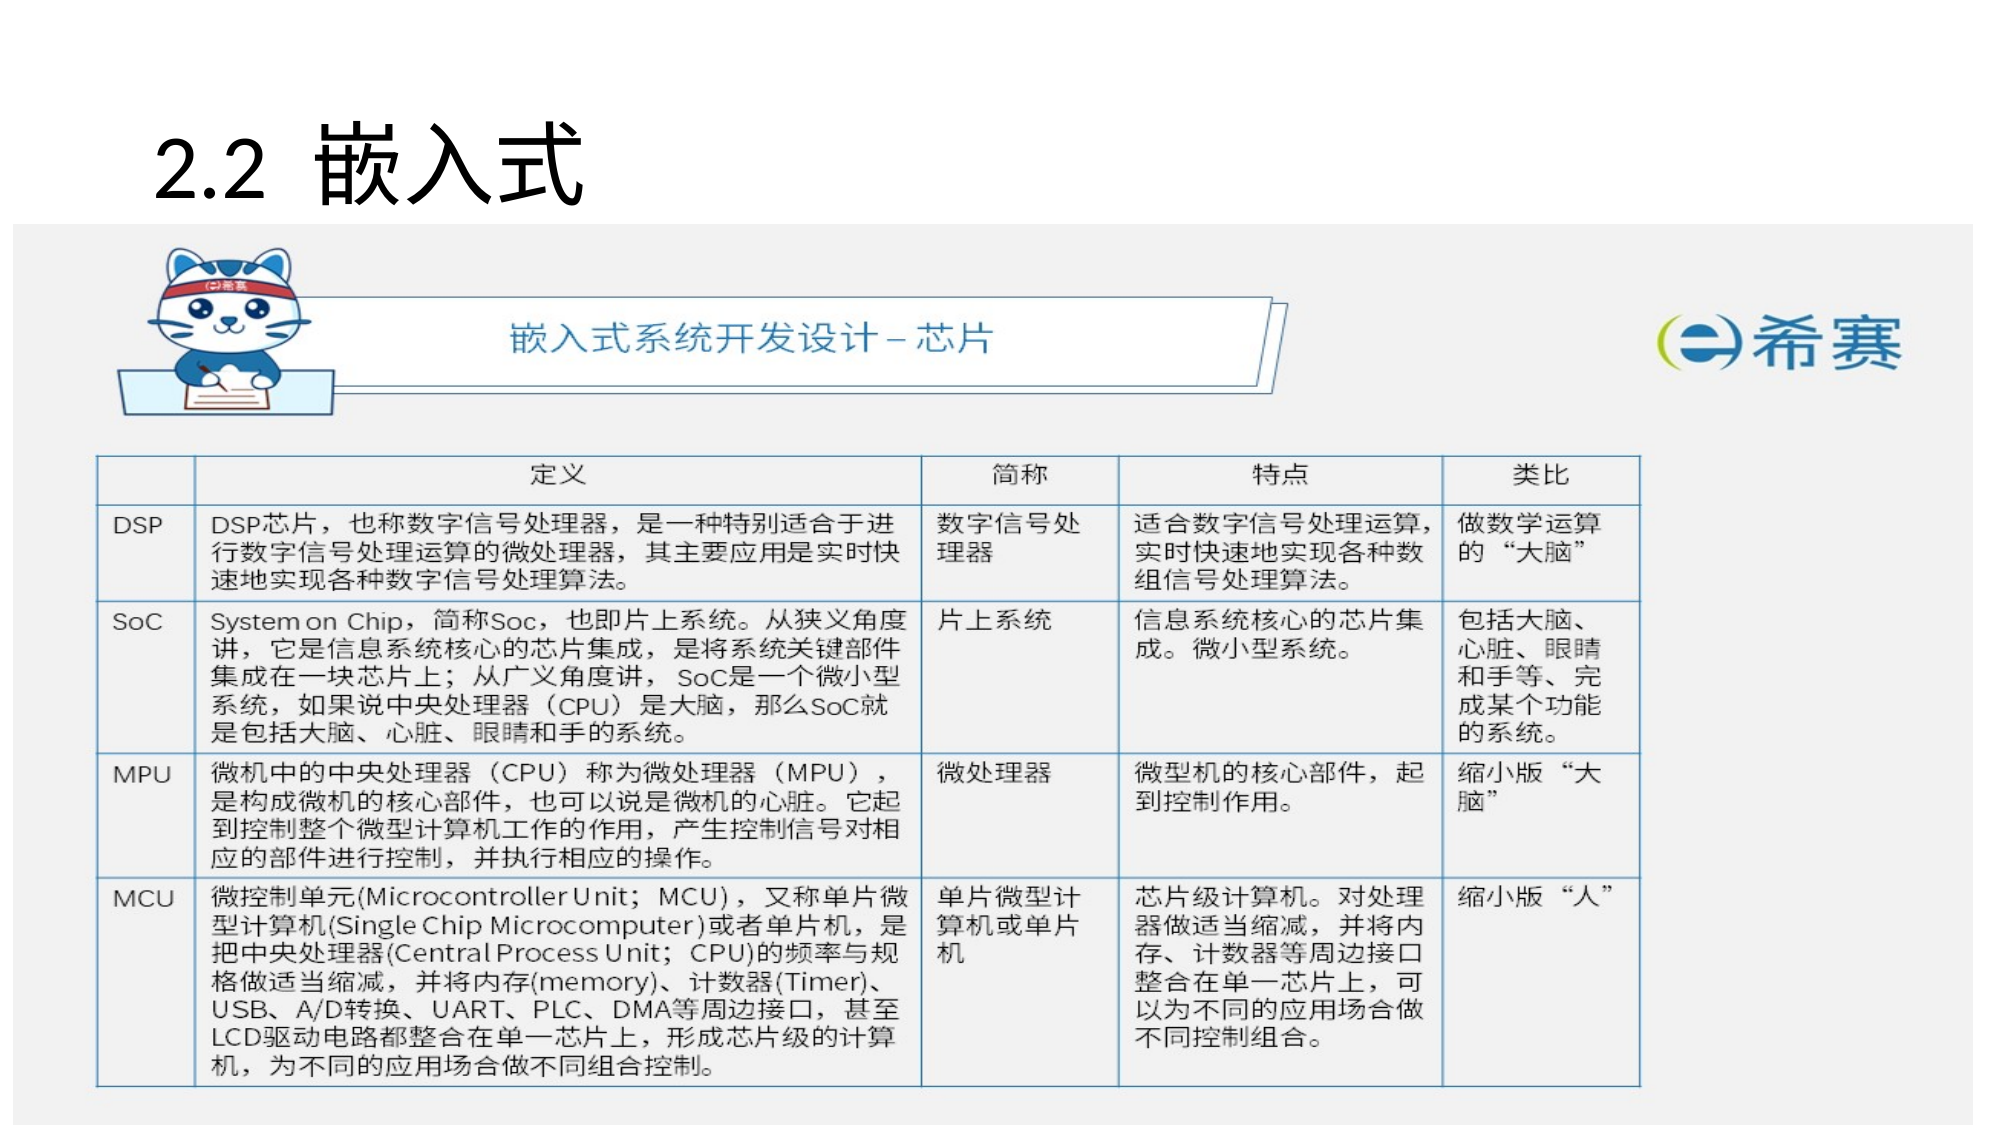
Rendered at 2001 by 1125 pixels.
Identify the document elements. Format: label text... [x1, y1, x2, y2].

title 2.2 嵌入式 [137, 59, 1863, 224]
picture [13, 224, 1973, 1125]
